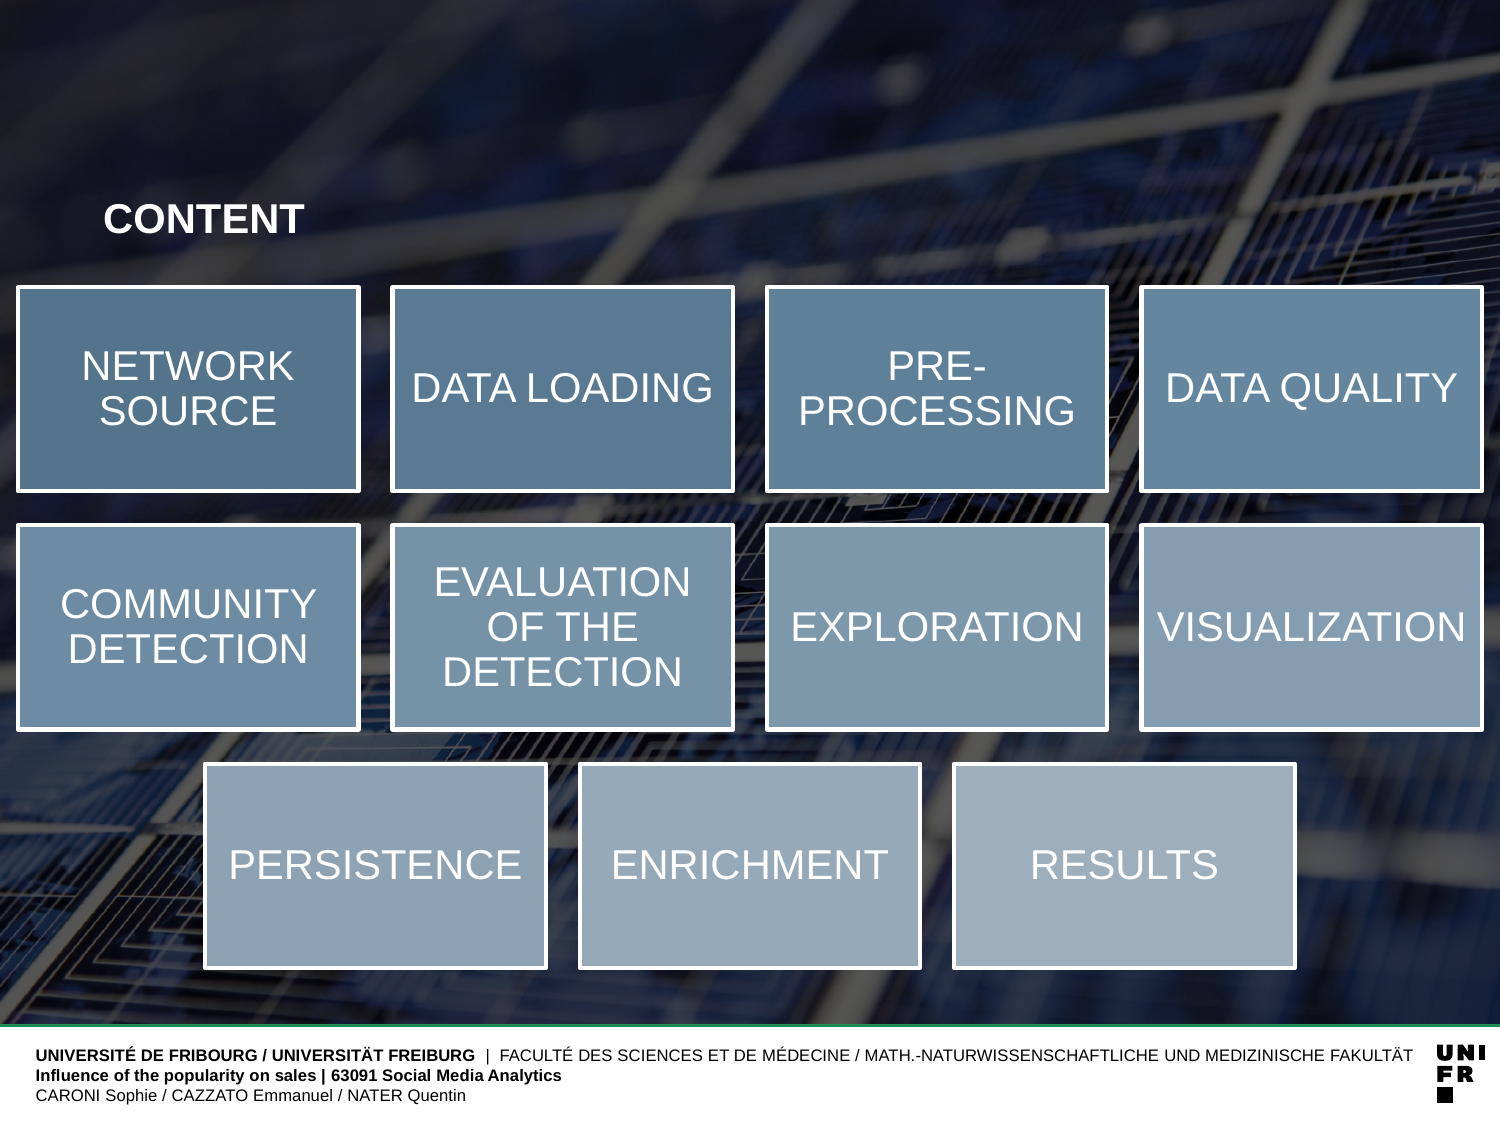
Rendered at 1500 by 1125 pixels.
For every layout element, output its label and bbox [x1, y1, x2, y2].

list [17, 278, 1483, 977]
picture [0, 0, 1500, 1024]
